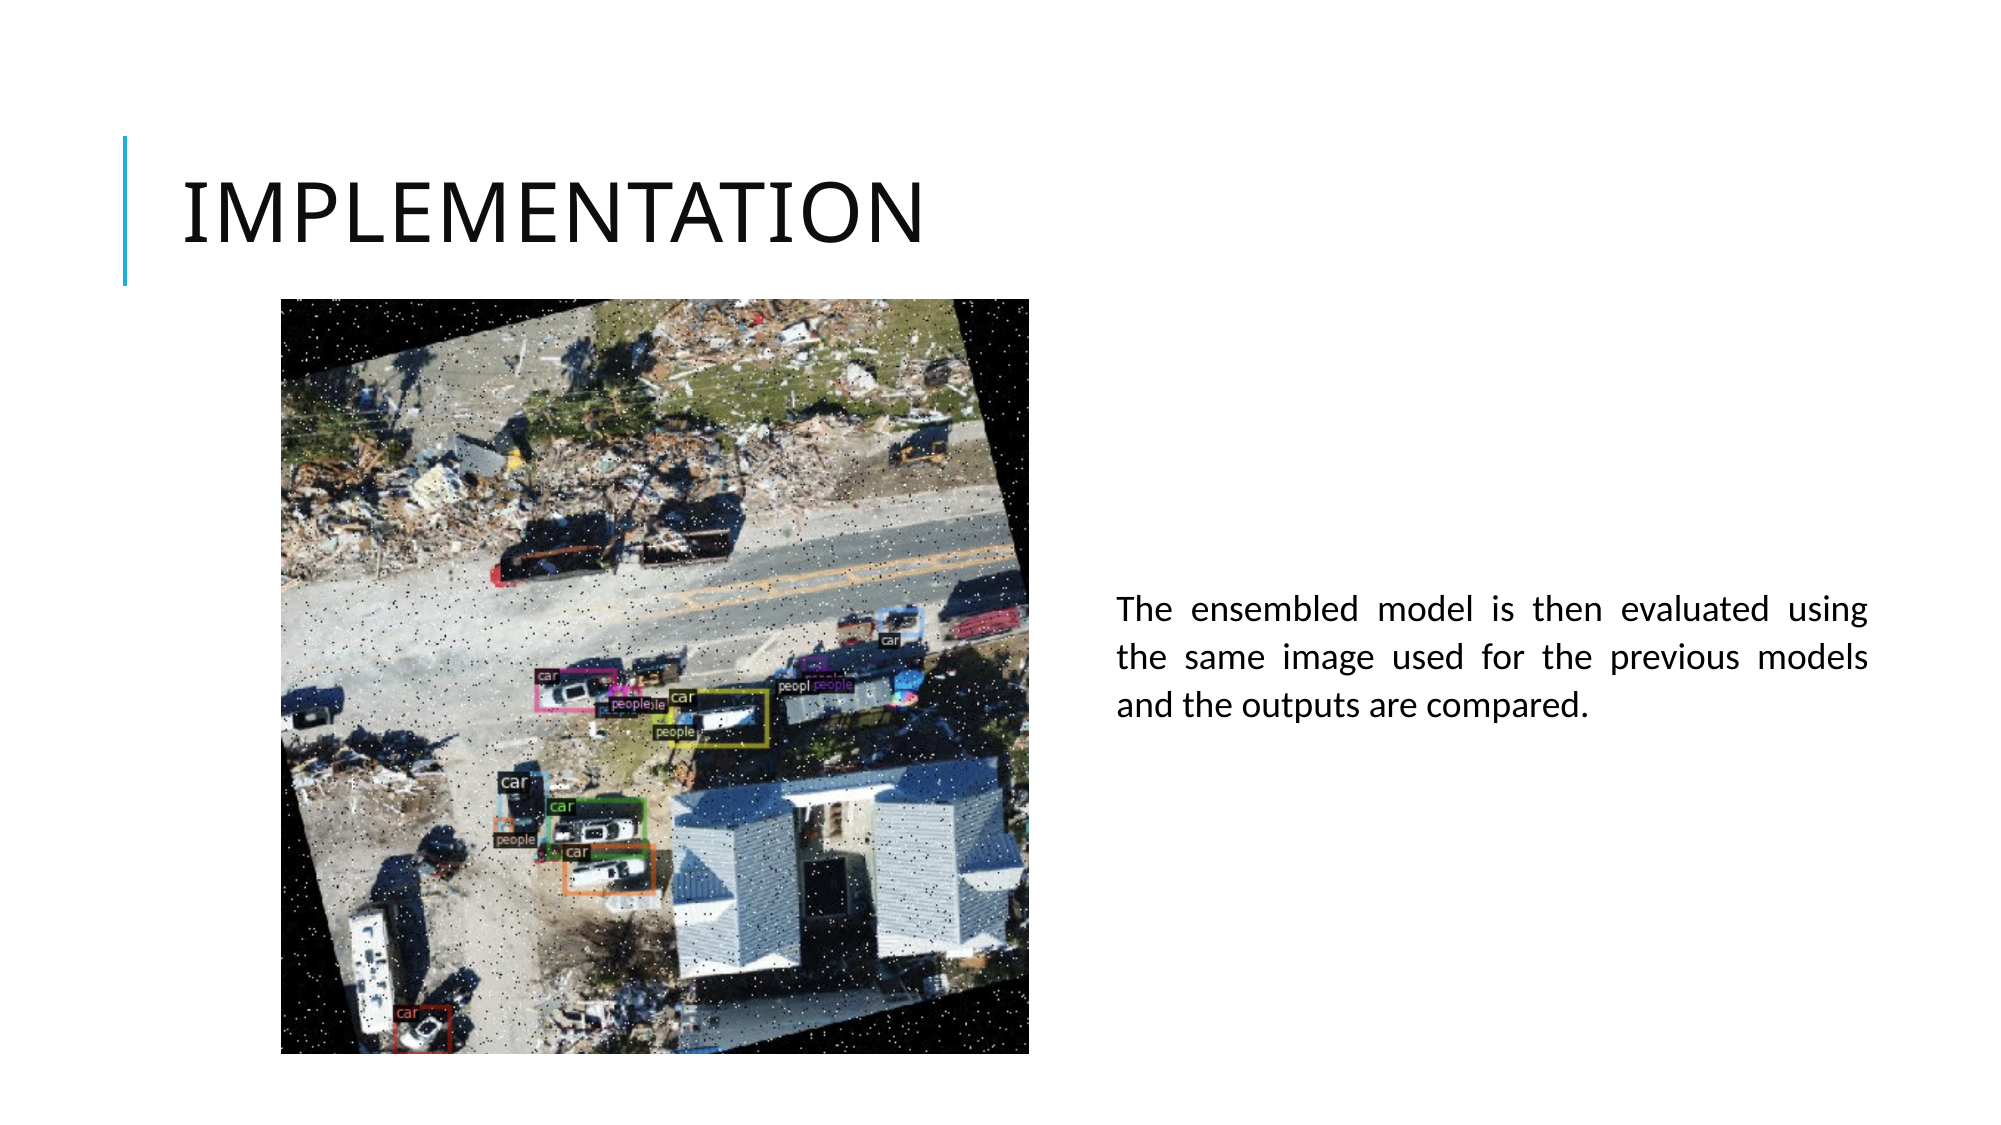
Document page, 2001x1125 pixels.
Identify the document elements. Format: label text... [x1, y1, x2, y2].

title implementation [168, 96, 1763, 342]
picture [281, 299, 1030, 1055]
text_box The ensembled model is then evaluated using the same image used for the previous models and the outputs are compared. [1101, 573, 1885, 733]
